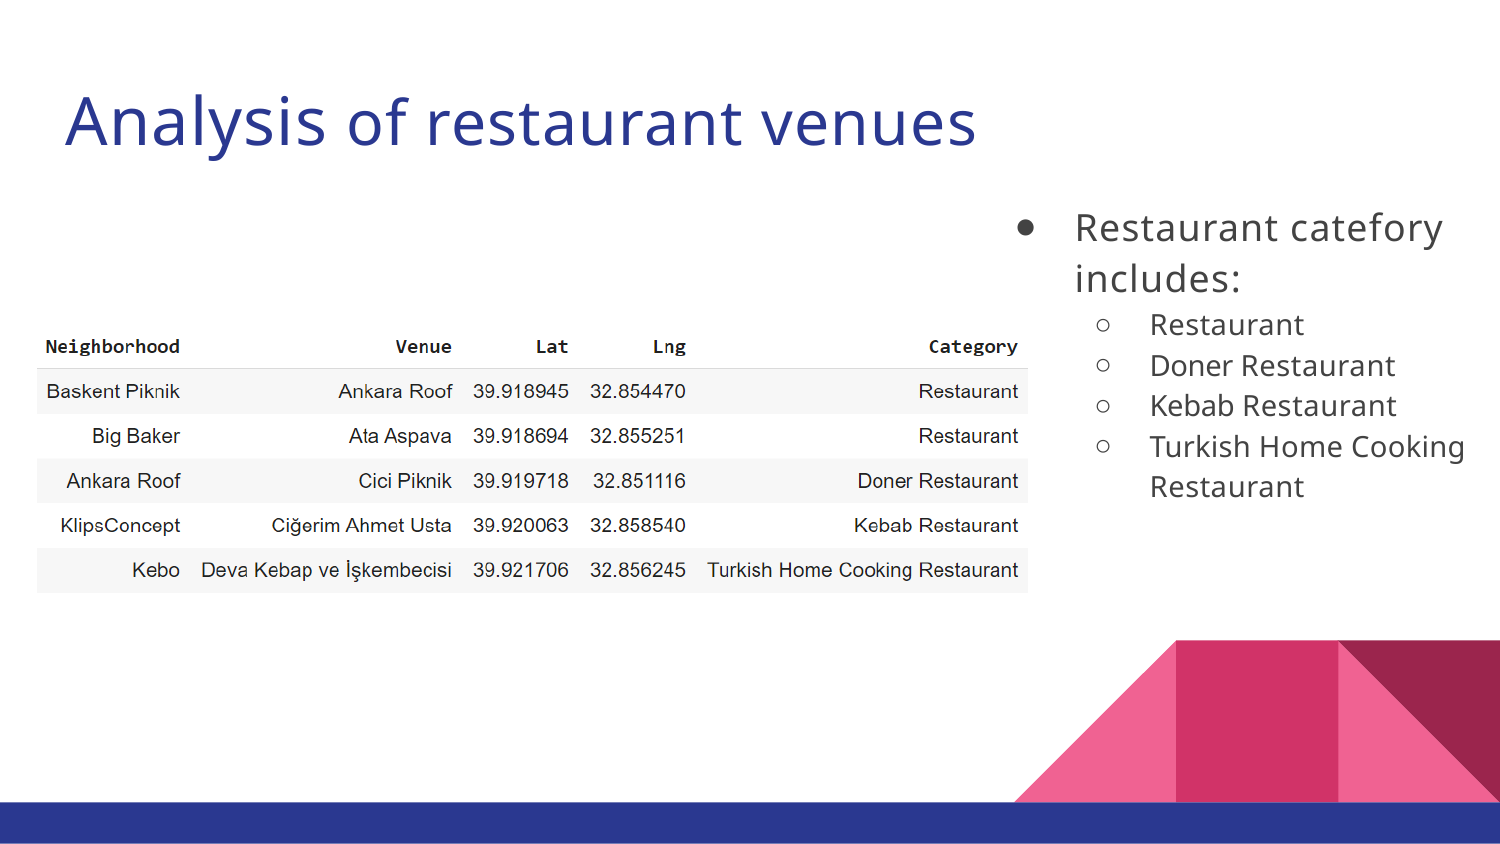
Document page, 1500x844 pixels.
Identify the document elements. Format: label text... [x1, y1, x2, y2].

title Analysis of restaurant venues [63, 76, 1407, 220]
text_box Restaurant catefory includes: Restaurant Doner Restaurant Kebab Restaurant Turkish Home Cooking Restaurant [1012, 195, 1500, 544]
picture [37, 321, 1086, 597]
